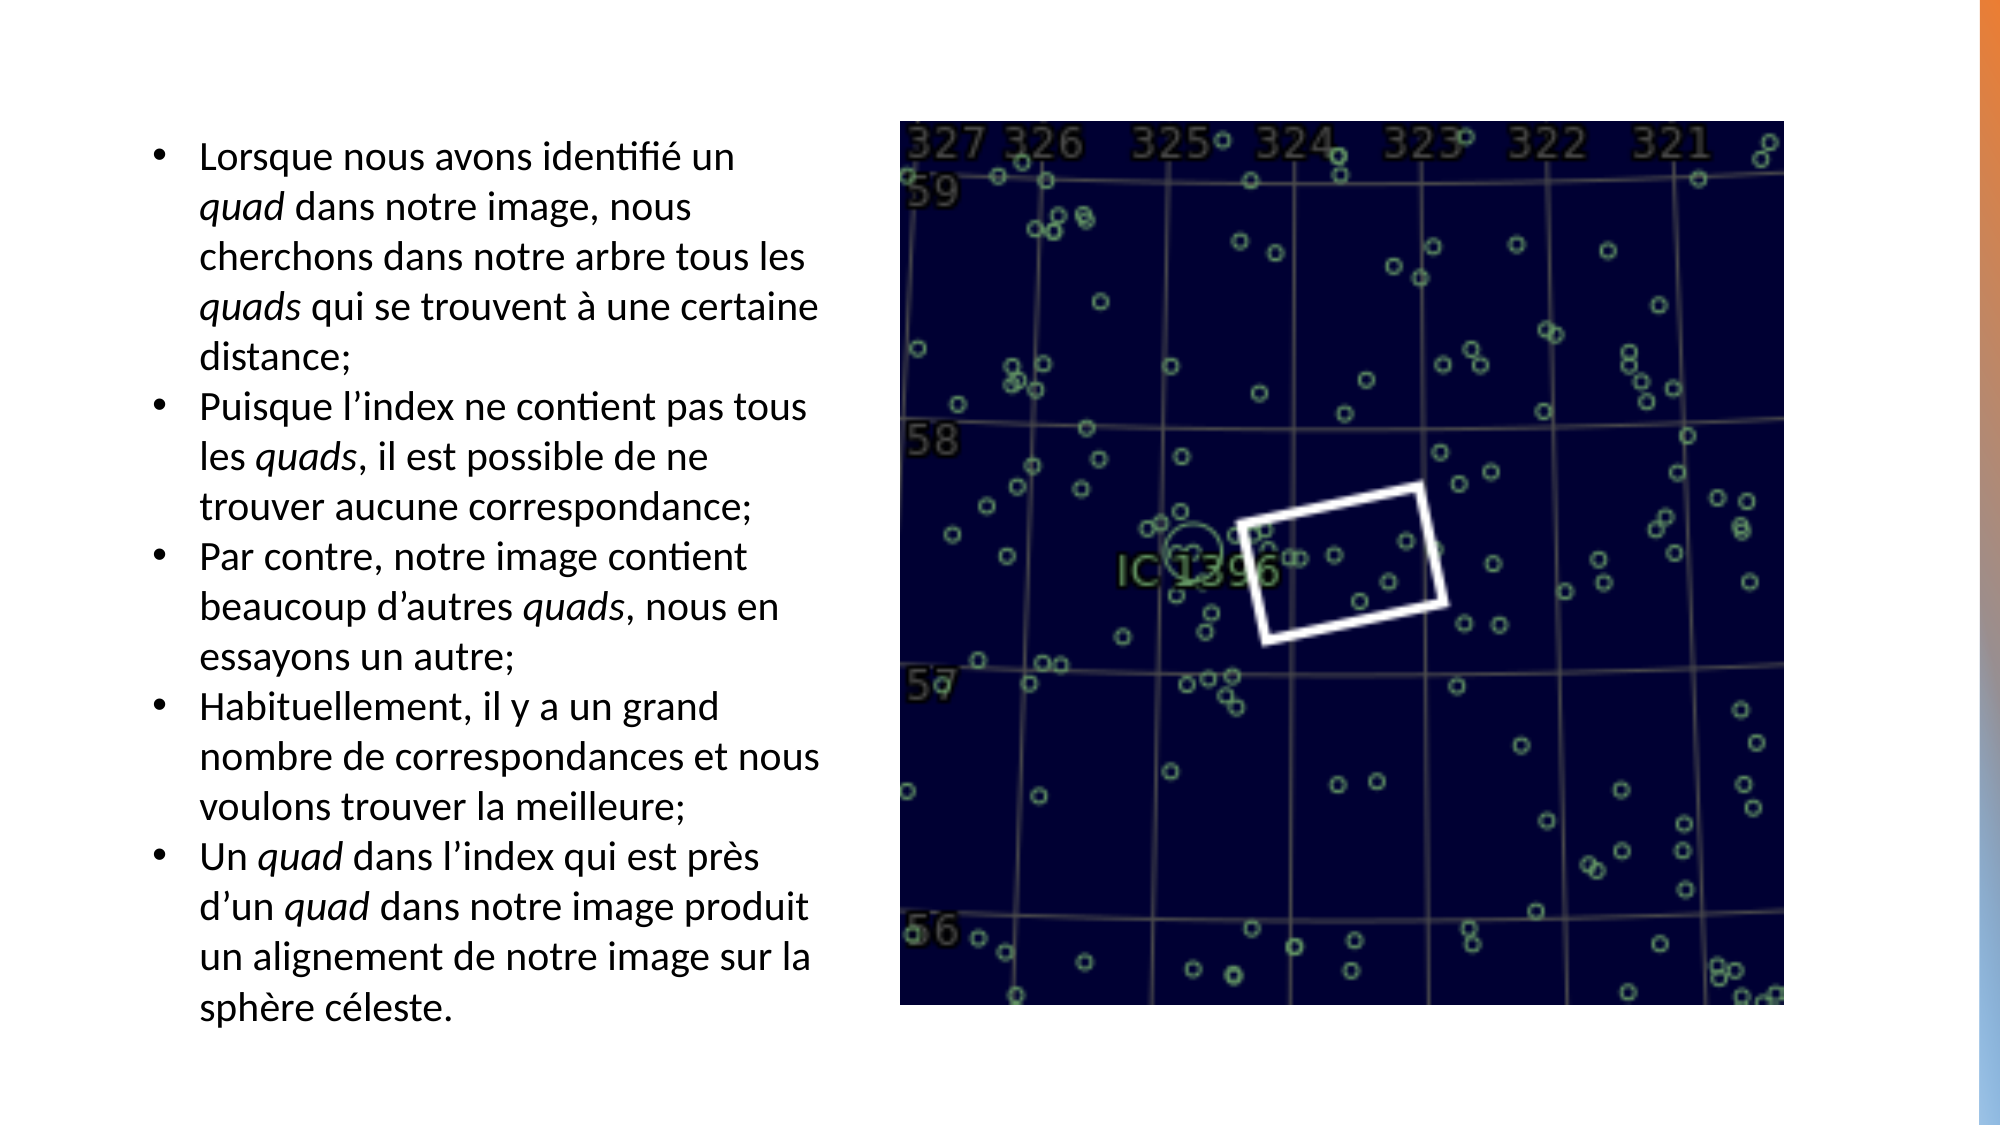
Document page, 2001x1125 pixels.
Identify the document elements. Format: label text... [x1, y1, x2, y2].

picture [900, 121, 1784, 1005]
text_box Lorsque nous avons identifié un quad dans notre image, nous cherchons dans notre arbre tous les quads qui se trouvent à une certaine distance; Puisque l’index ne contient pas tous les quads, il est possible de ne trouver aucune correspondance; Par contre, notre image contient beaucoup d’autres quads, nous en essayons un autre; Habituellement, il y a un grand nombre de correspondances et nous voulons trouver la meilleure; Un quad dans l’index qui est près d’un quad dans notre image produit un alignement de notre image sur la sphère céleste. [137, 121, 838, 1037]
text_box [1979, 0, 2000, 1125]
